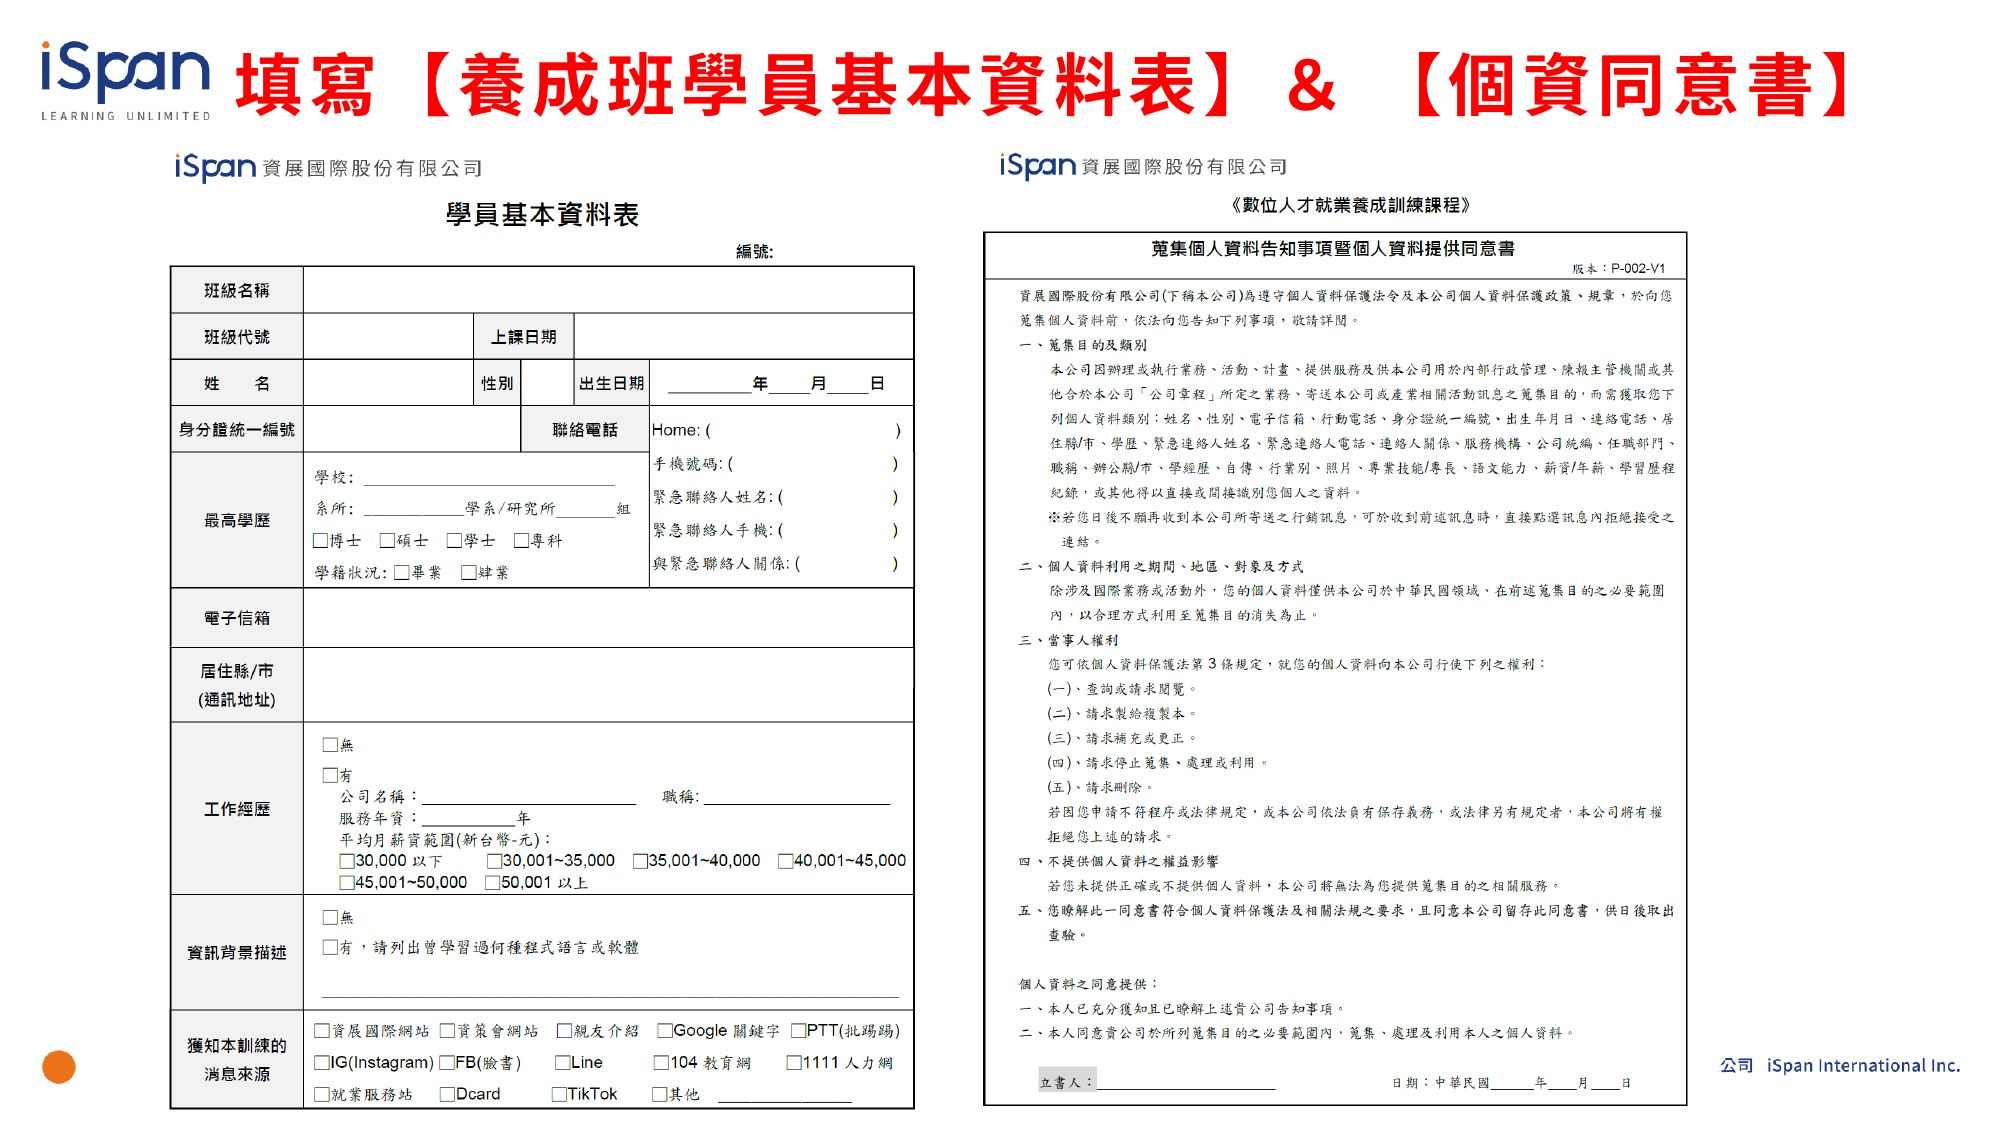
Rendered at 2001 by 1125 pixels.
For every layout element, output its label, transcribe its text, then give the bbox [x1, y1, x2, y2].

title 填寫【養成班學員基本資料表】＆ 【個資同意書】 [179, 0, 1905, 166]
picture [0, 0, 2001, 1125]
